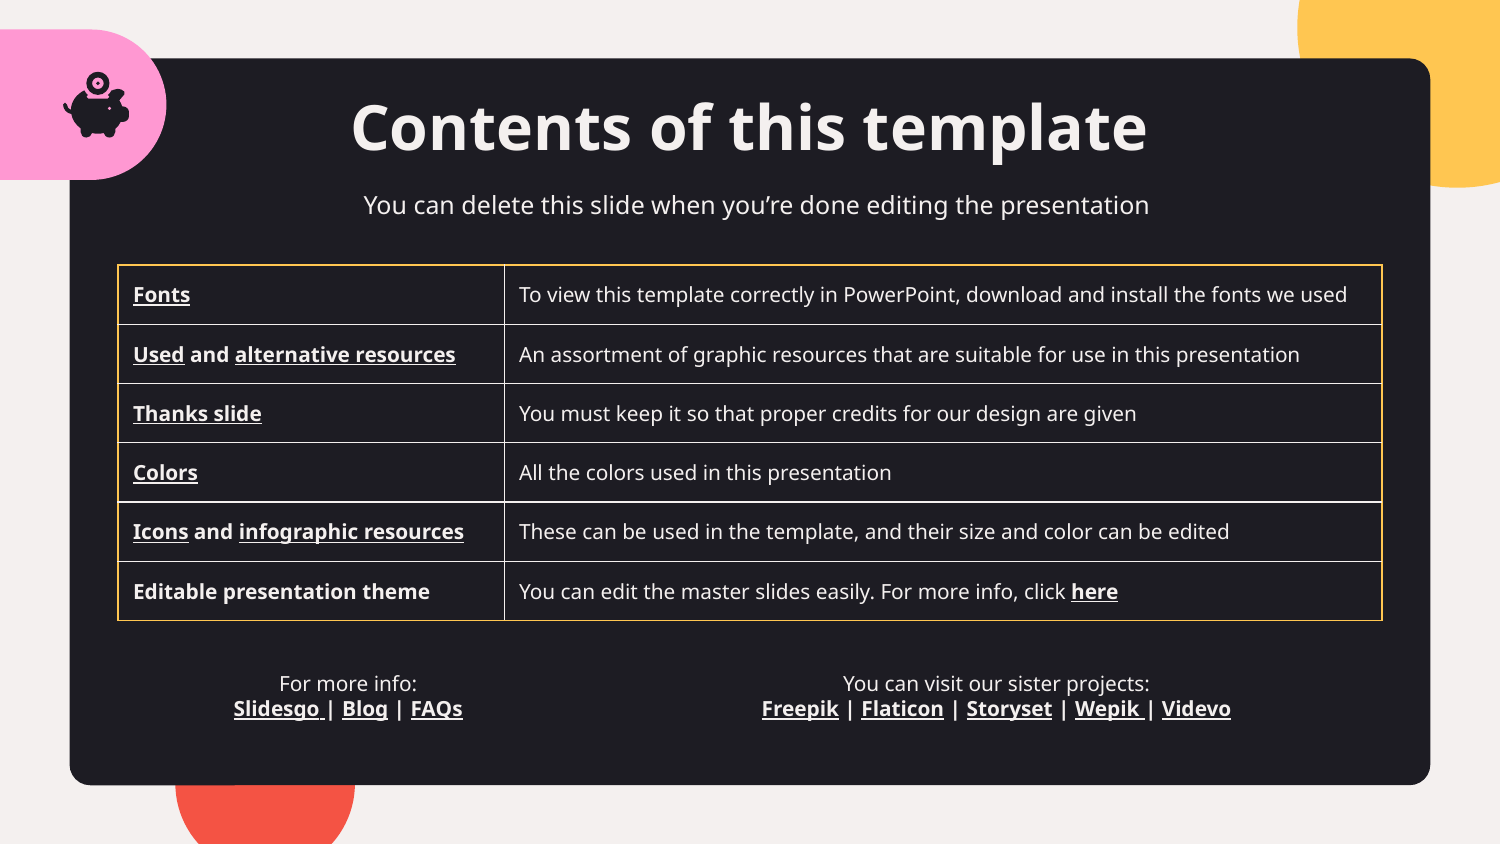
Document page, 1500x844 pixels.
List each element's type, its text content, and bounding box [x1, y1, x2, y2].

table_cell An assortment of graphic resources that are suitable for use in this presentation [505, 325, 1381, 383]
text_box You can visit our sister projects: Freepik | Flaticon | Storyset | Wepik | Videvo [674, 655, 1319, 732]
table_header To view this template correctly in PowerPoint, download and install the fonts we used [505, 266, 1381, 324]
text_box You can delete this slide when you’re done editing the presentation [118, 174, 1382, 236]
table_cell Used and alternative resources [119, 325, 504, 383]
table_cell Editable presentation theme [119, 562, 504, 620]
title Contents of this template [135, 72, 1382, 167]
table_cell Colors [119, 443, 504, 501]
table_cell You can edit the master slides easily. For more info, click here [505, 562, 1381, 620]
table_cell Icons and infographic resources [119, 503, 504, 561]
table_cell These can be used in the template, and their size and color can be edited [505, 503, 1381, 561]
table_header Fonts [119, 266, 504, 324]
text_box [0, 29, 167, 180]
table_cell Thanks slide [119, 384, 504, 442]
table_cell All the colors used in this presentation [505, 443, 1381, 501]
table_cell You must keep it so that proper credits for our design are given [505, 384, 1381, 442]
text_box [62, 71, 130, 138]
text_box For more info: Slidesgo | Blog | FAQs [207, 655, 489, 732]
